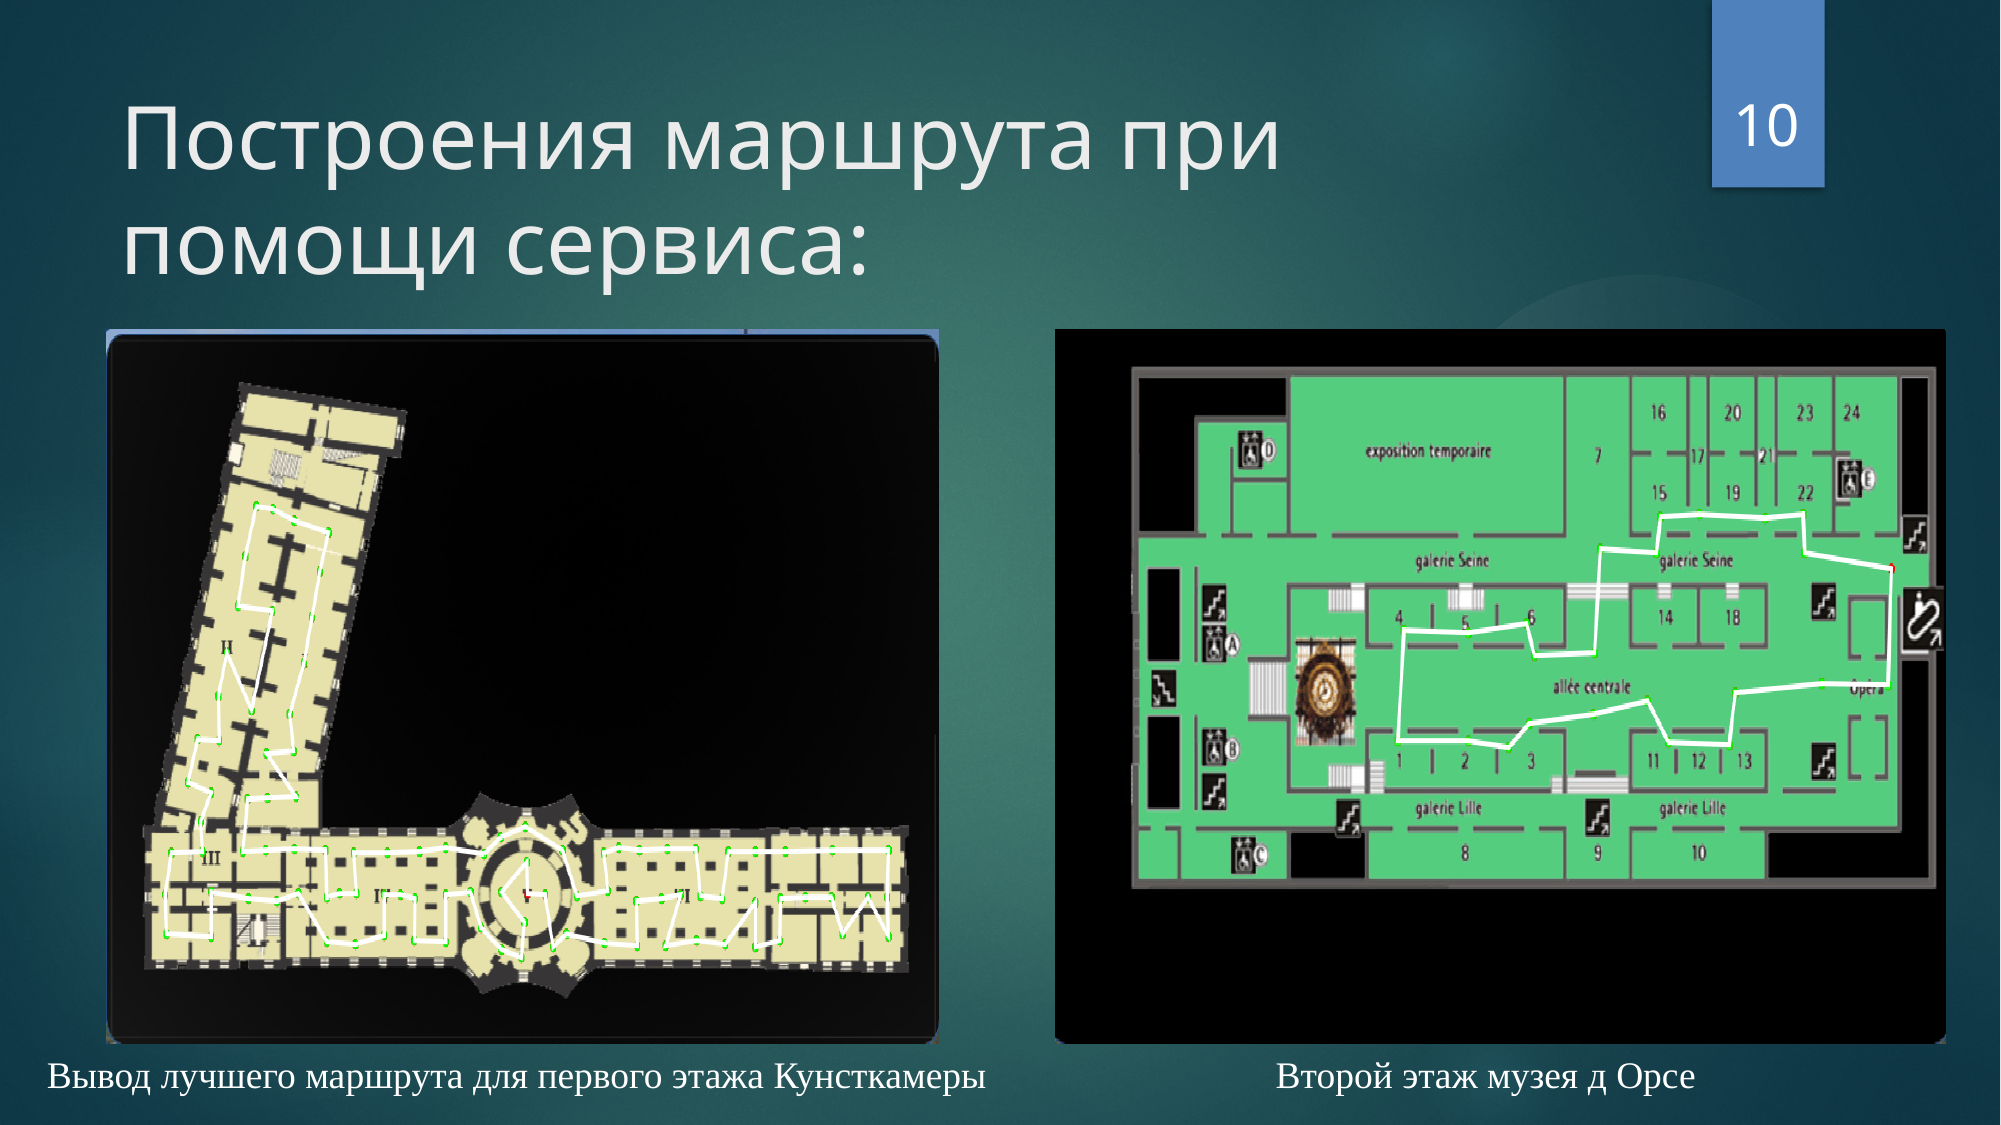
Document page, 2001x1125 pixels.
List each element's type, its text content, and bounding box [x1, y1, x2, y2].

text_box Вывод лучшего маршрута для первого этажа Кунсткамеры [32, 1043, 1032, 1104]
text_box Построения маршрута при помощи сервиса: [106, 74, 1649, 304]
text_box Второй этаж музея д Орсе [1260, 1052, 1772, 1104]
text_box <number> [1698, 48, 1836, 175]
picture [0, 0, 2001, 1125]
